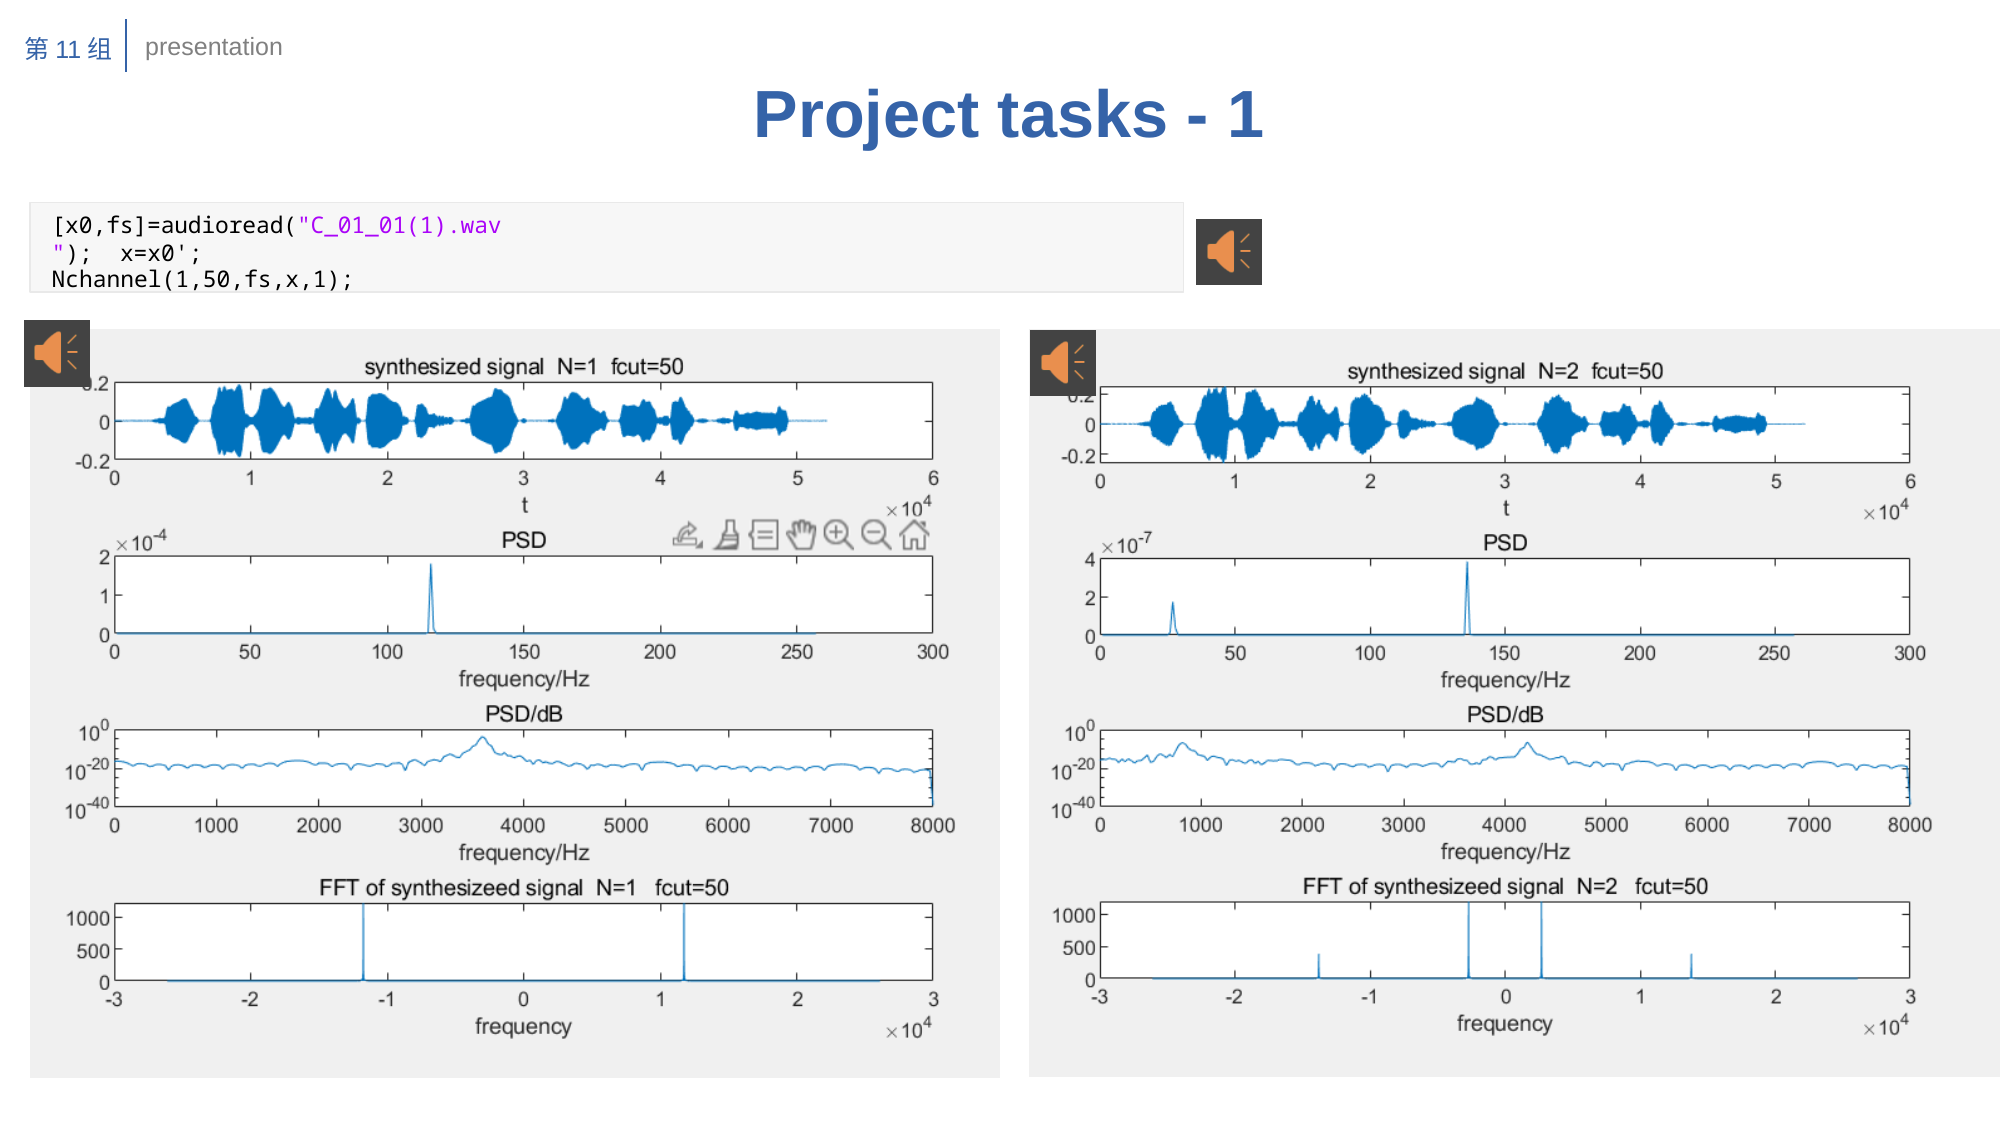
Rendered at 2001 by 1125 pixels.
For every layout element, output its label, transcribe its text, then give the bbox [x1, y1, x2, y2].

text_box Project tasks - 1 [738, 63, 1280, 159]
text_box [15, 19, 299, 72]
text_box [x0,fs]=audioread("C_01_01(1).wav"); x=x0'; Nchannel(1,50,fs,x,1); [30, 202, 1184, 292]
picture [22, 319, 1000, 1078]
picture [1195, 218, 1264, 287]
picture [1029, 329, 2000, 1077]
